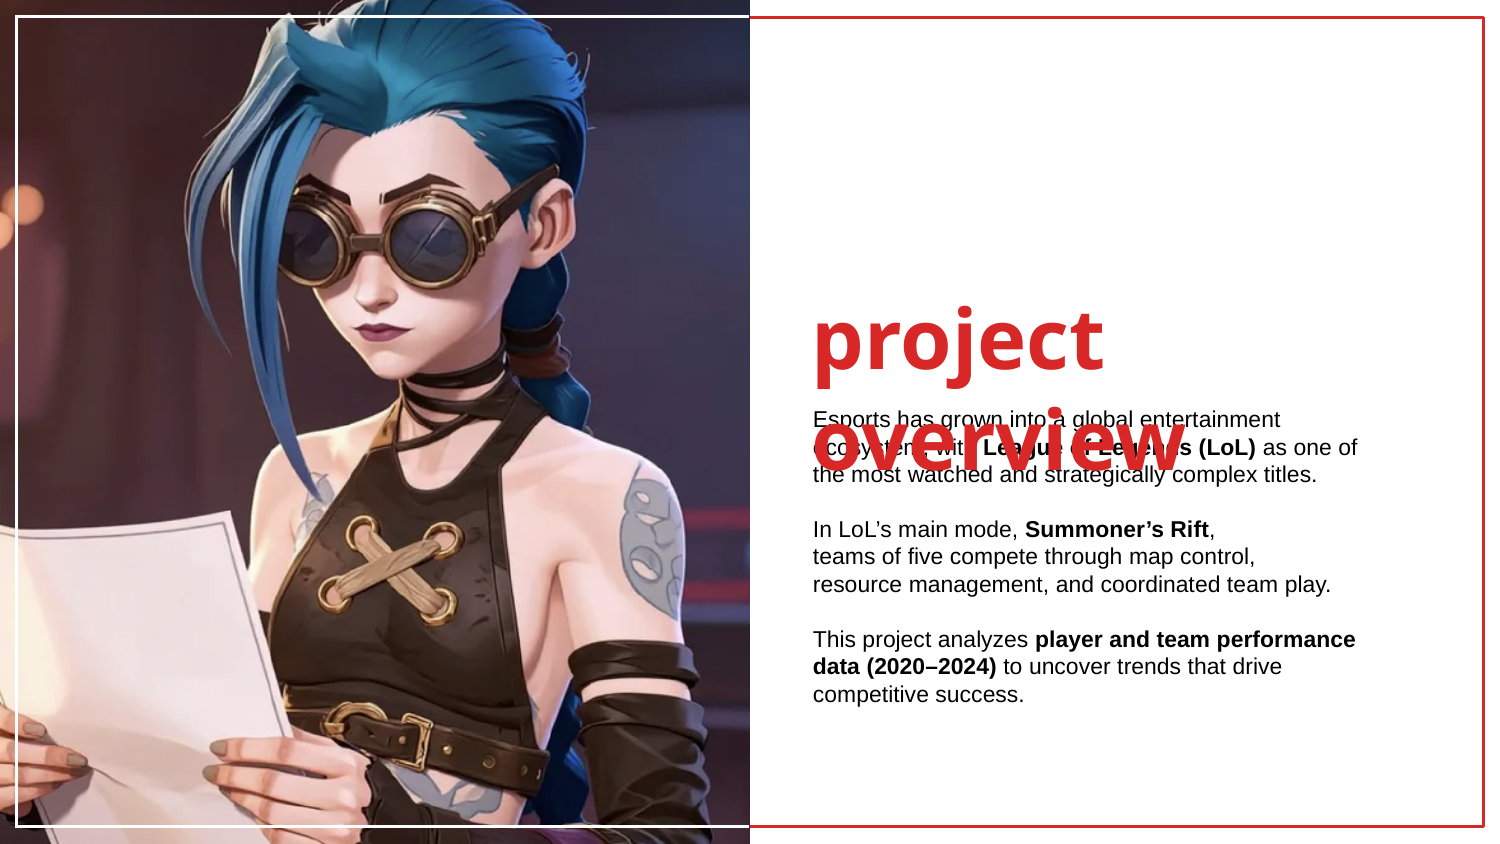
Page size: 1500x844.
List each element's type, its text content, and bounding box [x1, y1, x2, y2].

title project overview [796, 271, 1426, 366]
subtitle Esports has grown into a global entertainment ecosystem, with League of Legends (LoL) as one of the most watched and strategically complex titles. In LoL’s main mode, Summoner’s Rift, teams of five compete through map control, resource management, and coordinated team play. This project analyzes player and team performance data (2020–2024) to uncover trends that drive competitive success. [797, 372, 1383, 739]
picture [0, 0, 751, 844]
